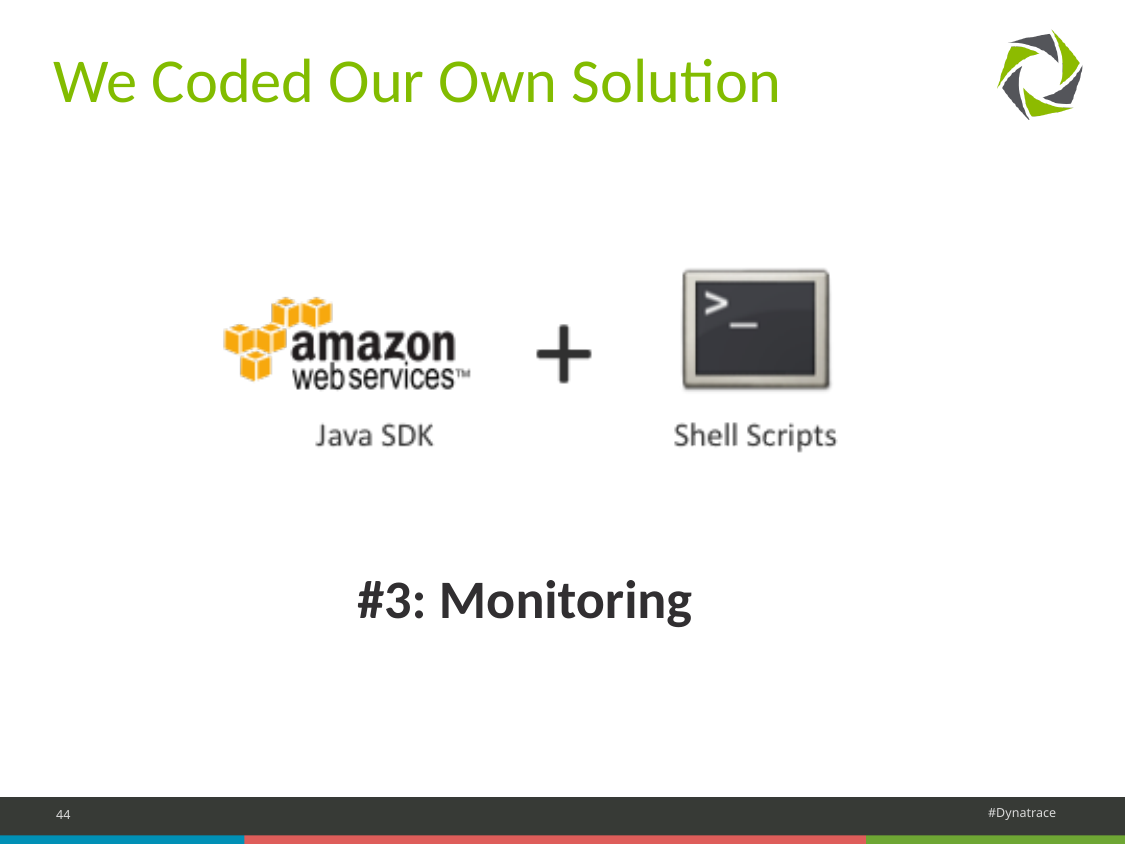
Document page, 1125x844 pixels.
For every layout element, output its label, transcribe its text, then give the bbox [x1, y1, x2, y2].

title We Coded Our Own Solution [38, 45, 1053, 126]
picture [218, 251, 863, 463]
text_box #3: Monitoring [342, 556, 783, 637]
